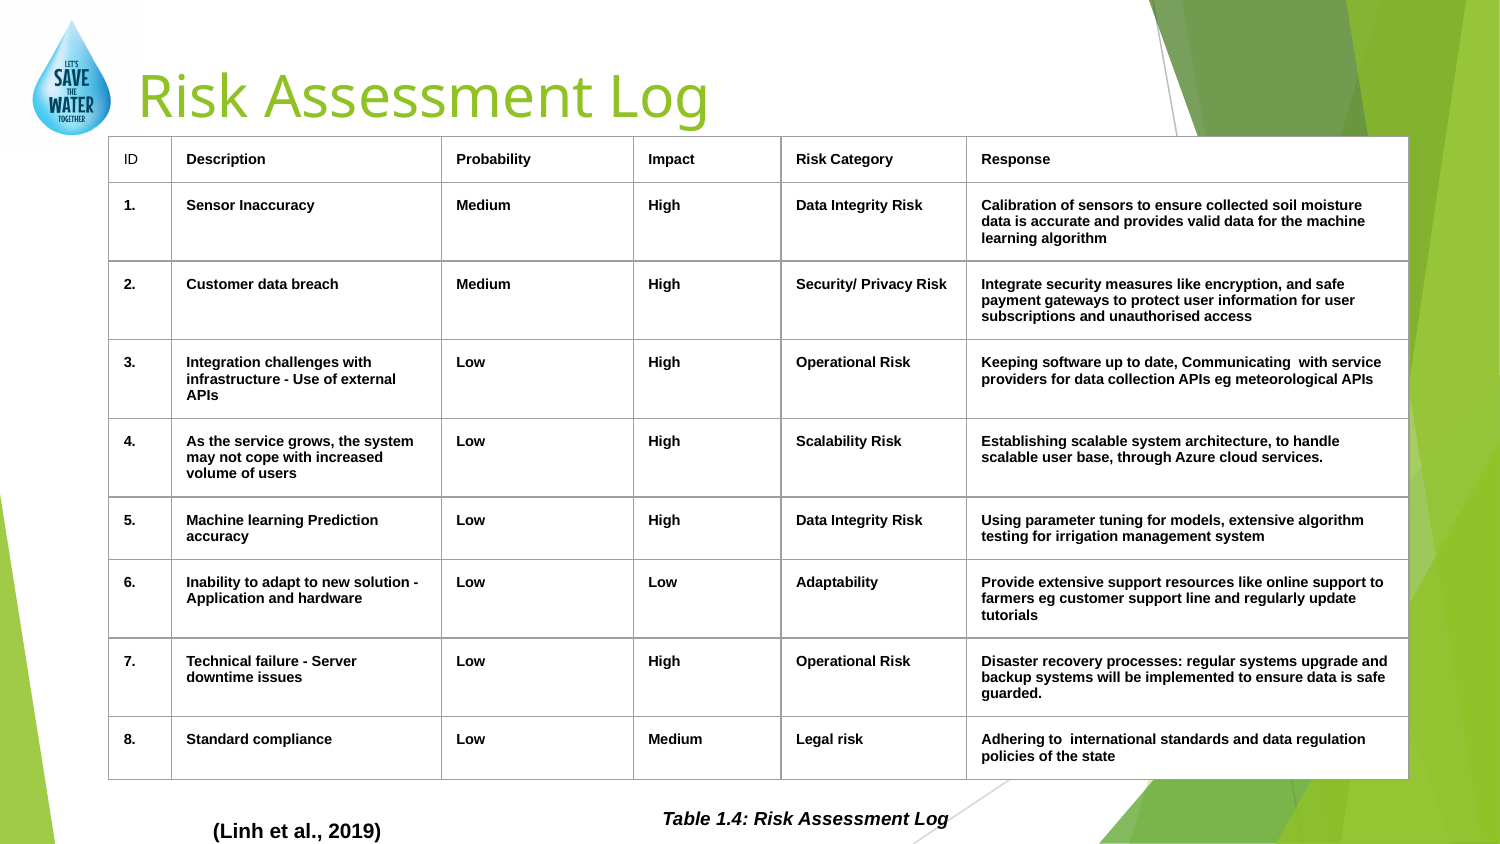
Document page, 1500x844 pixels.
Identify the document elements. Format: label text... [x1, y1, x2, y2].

table_cell 1. [109, 183, 171, 260]
table_cell Technical failure - Server downtime issues [172, 639, 441, 716]
table_cell 3. [109, 340, 171, 418]
table_cell 7. [109, 639, 171, 716]
picture [0, 0, 140, 149]
table_cell 2. [109, 262, 171, 339]
table_cell Low [634, 560, 780, 637]
table_cell 5. [109, 498, 171, 559]
table_cell Security/ Privacy Risk [782, 262, 966, 339]
table_cell Sensor Inaccuracy [172, 183, 441, 260]
table_cell Integration challenges with infrastructure - Use of external APIs [172, 340, 441, 418]
table_cell Customer data breach [172, 262, 441, 339]
table_cell Machine learning Prediction accuracy [172, 498, 441, 559]
text_box Table 1.4: Risk Assessment Log [647, 794, 1009, 840]
table_cell 8. [109, 717, 171, 779]
table_header Risk Category [782, 137, 966, 182]
table_cell High [634, 340, 780, 418]
table_cell 4. [109, 419, 171, 496]
table_cell As the service grows, the system may not cope with increased volume of users [172, 419, 441, 496]
table_cell Adaptability [782, 560, 966, 637]
table_cell Using parameter tuning for models, extensive algorithm testing for irrigation management system [967, 498, 1408, 559]
table_cell Disaster recovery processes: regular systems upgrade and backup systems will be implemented to ensure data is safe guarded. [967, 639, 1408, 716]
table_cell Medium [634, 717, 780, 779]
table_cell Low [442, 717, 633, 779]
table_cell Inability to adapt to new solution - Application and hardware [172, 560, 441, 637]
table_cell Data Integrity Risk [782, 498, 966, 559]
table_cell High [634, 262, 780, 339]
table_cell Integrate security measures like encryption, and safe payment gateways to protect user information for user subscriptions and unauthorised access [967, 262, 1408, 339]
table_cell Provide extensive support resources like online support to farmers eg customer support line and regularly update tutorials [967, 560, 1408, 637]
table_cell Medium [442, 262, 633, 339]
table_cell High [634, 639, 780, 716]
table_cell Data Integrity Risk [782, 183, 966, 260]
table_cell Standard compliance [172, 717, 441, 779]
table_cell Low [442, 639, 633, 716]
table_header Probability [442, 160, 633, 182]
table_cell Calibration of sensors to ensure collected soil moisture data is accurate and provides valid data for the machine learning algorithm [967, 183, 1408, 260]
table_cell Keeping software up to date, Communicating with service providers for data collection APIs eg meteorological APIs [967, 340, 1408, 418]
table_header Response [967, 137, 1408, 182]
table_header Impact [634, 160, 780, 182]
table_header ID [109, 157, 171, 182]
table_header Description [172, 160, 441, 182]
text_box (Linh et al., 2019) [192, 799, 506, 844]
title Risk Assessment Log [123, 43, 892, 160]
table_cell Low [442, 419, 633, 496]
table_cell High [634, 498, 780, 559]
table_cell Low [442, 560, 633, 637]
table_cell Operational Risk [782, 340, 966, 418]
table_cell Scalability Risk [782, 419, 966, 496]
table_cell Legal risk [782, 717, 966, 779]
table_cell Operational Risk [782, 639, 966, 716]
table_cell 6. [109, 560, 171, 637]
table_cell Establishing scalable system architecture, to handle scalable user base, through Azure cloud services. [967, 419, 1408, 496]
table_cell Low [442, 340, 633, 418]
table_cell High [634, 183, 780, 260]
table_cell Adhering to international standards and data regulation policies of the state [967, 717, 1408, 779]
table_cell Medium [442, 183, 633, 260]
table_cell Low [442, 498, 633, 559]
table_cell High [634, 419, 780, 496]
